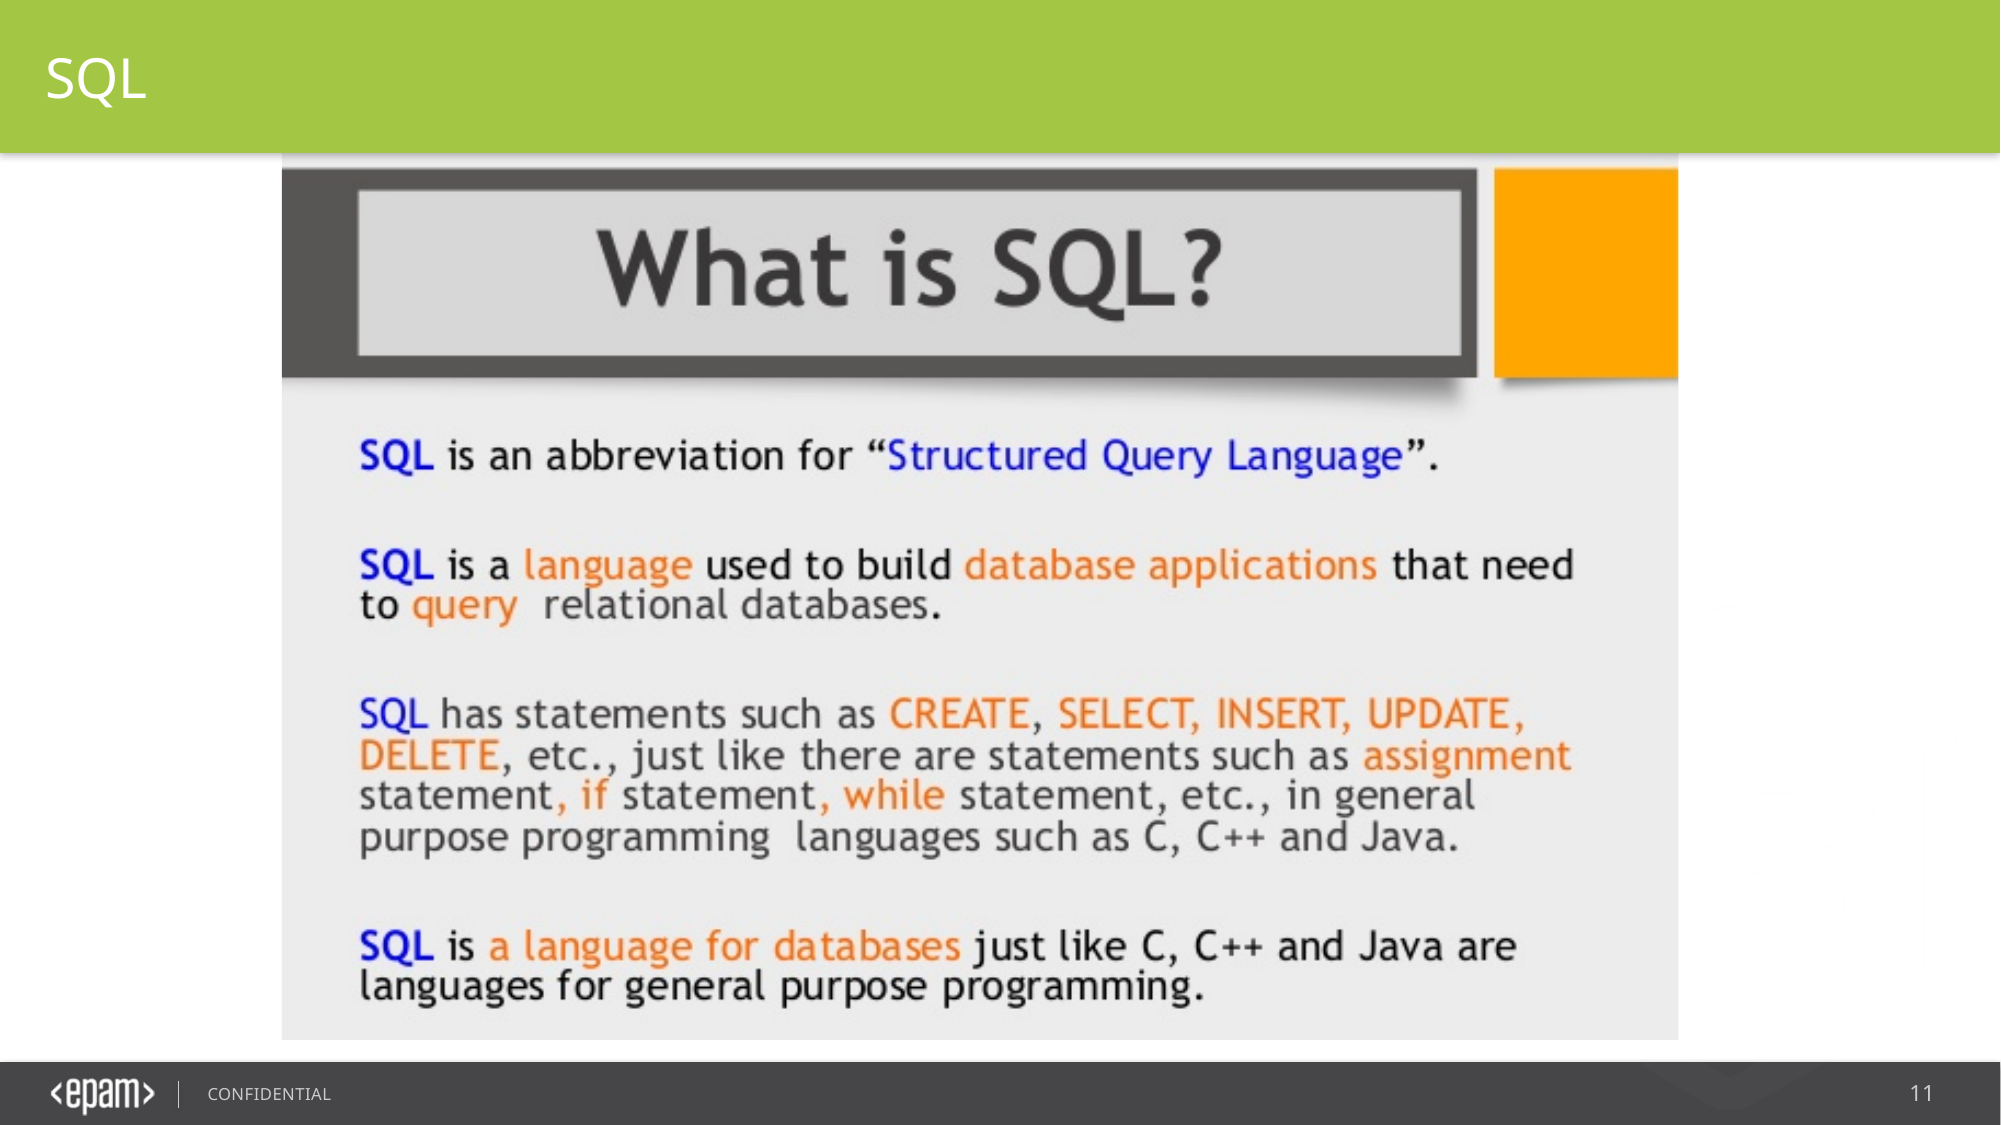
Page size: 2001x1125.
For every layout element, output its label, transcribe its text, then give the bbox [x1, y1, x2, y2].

list SQL [0, 0, 2000, 153]
picture [50, 1078, 155, 1116]
picture [281, 76, 1679, 1040]
